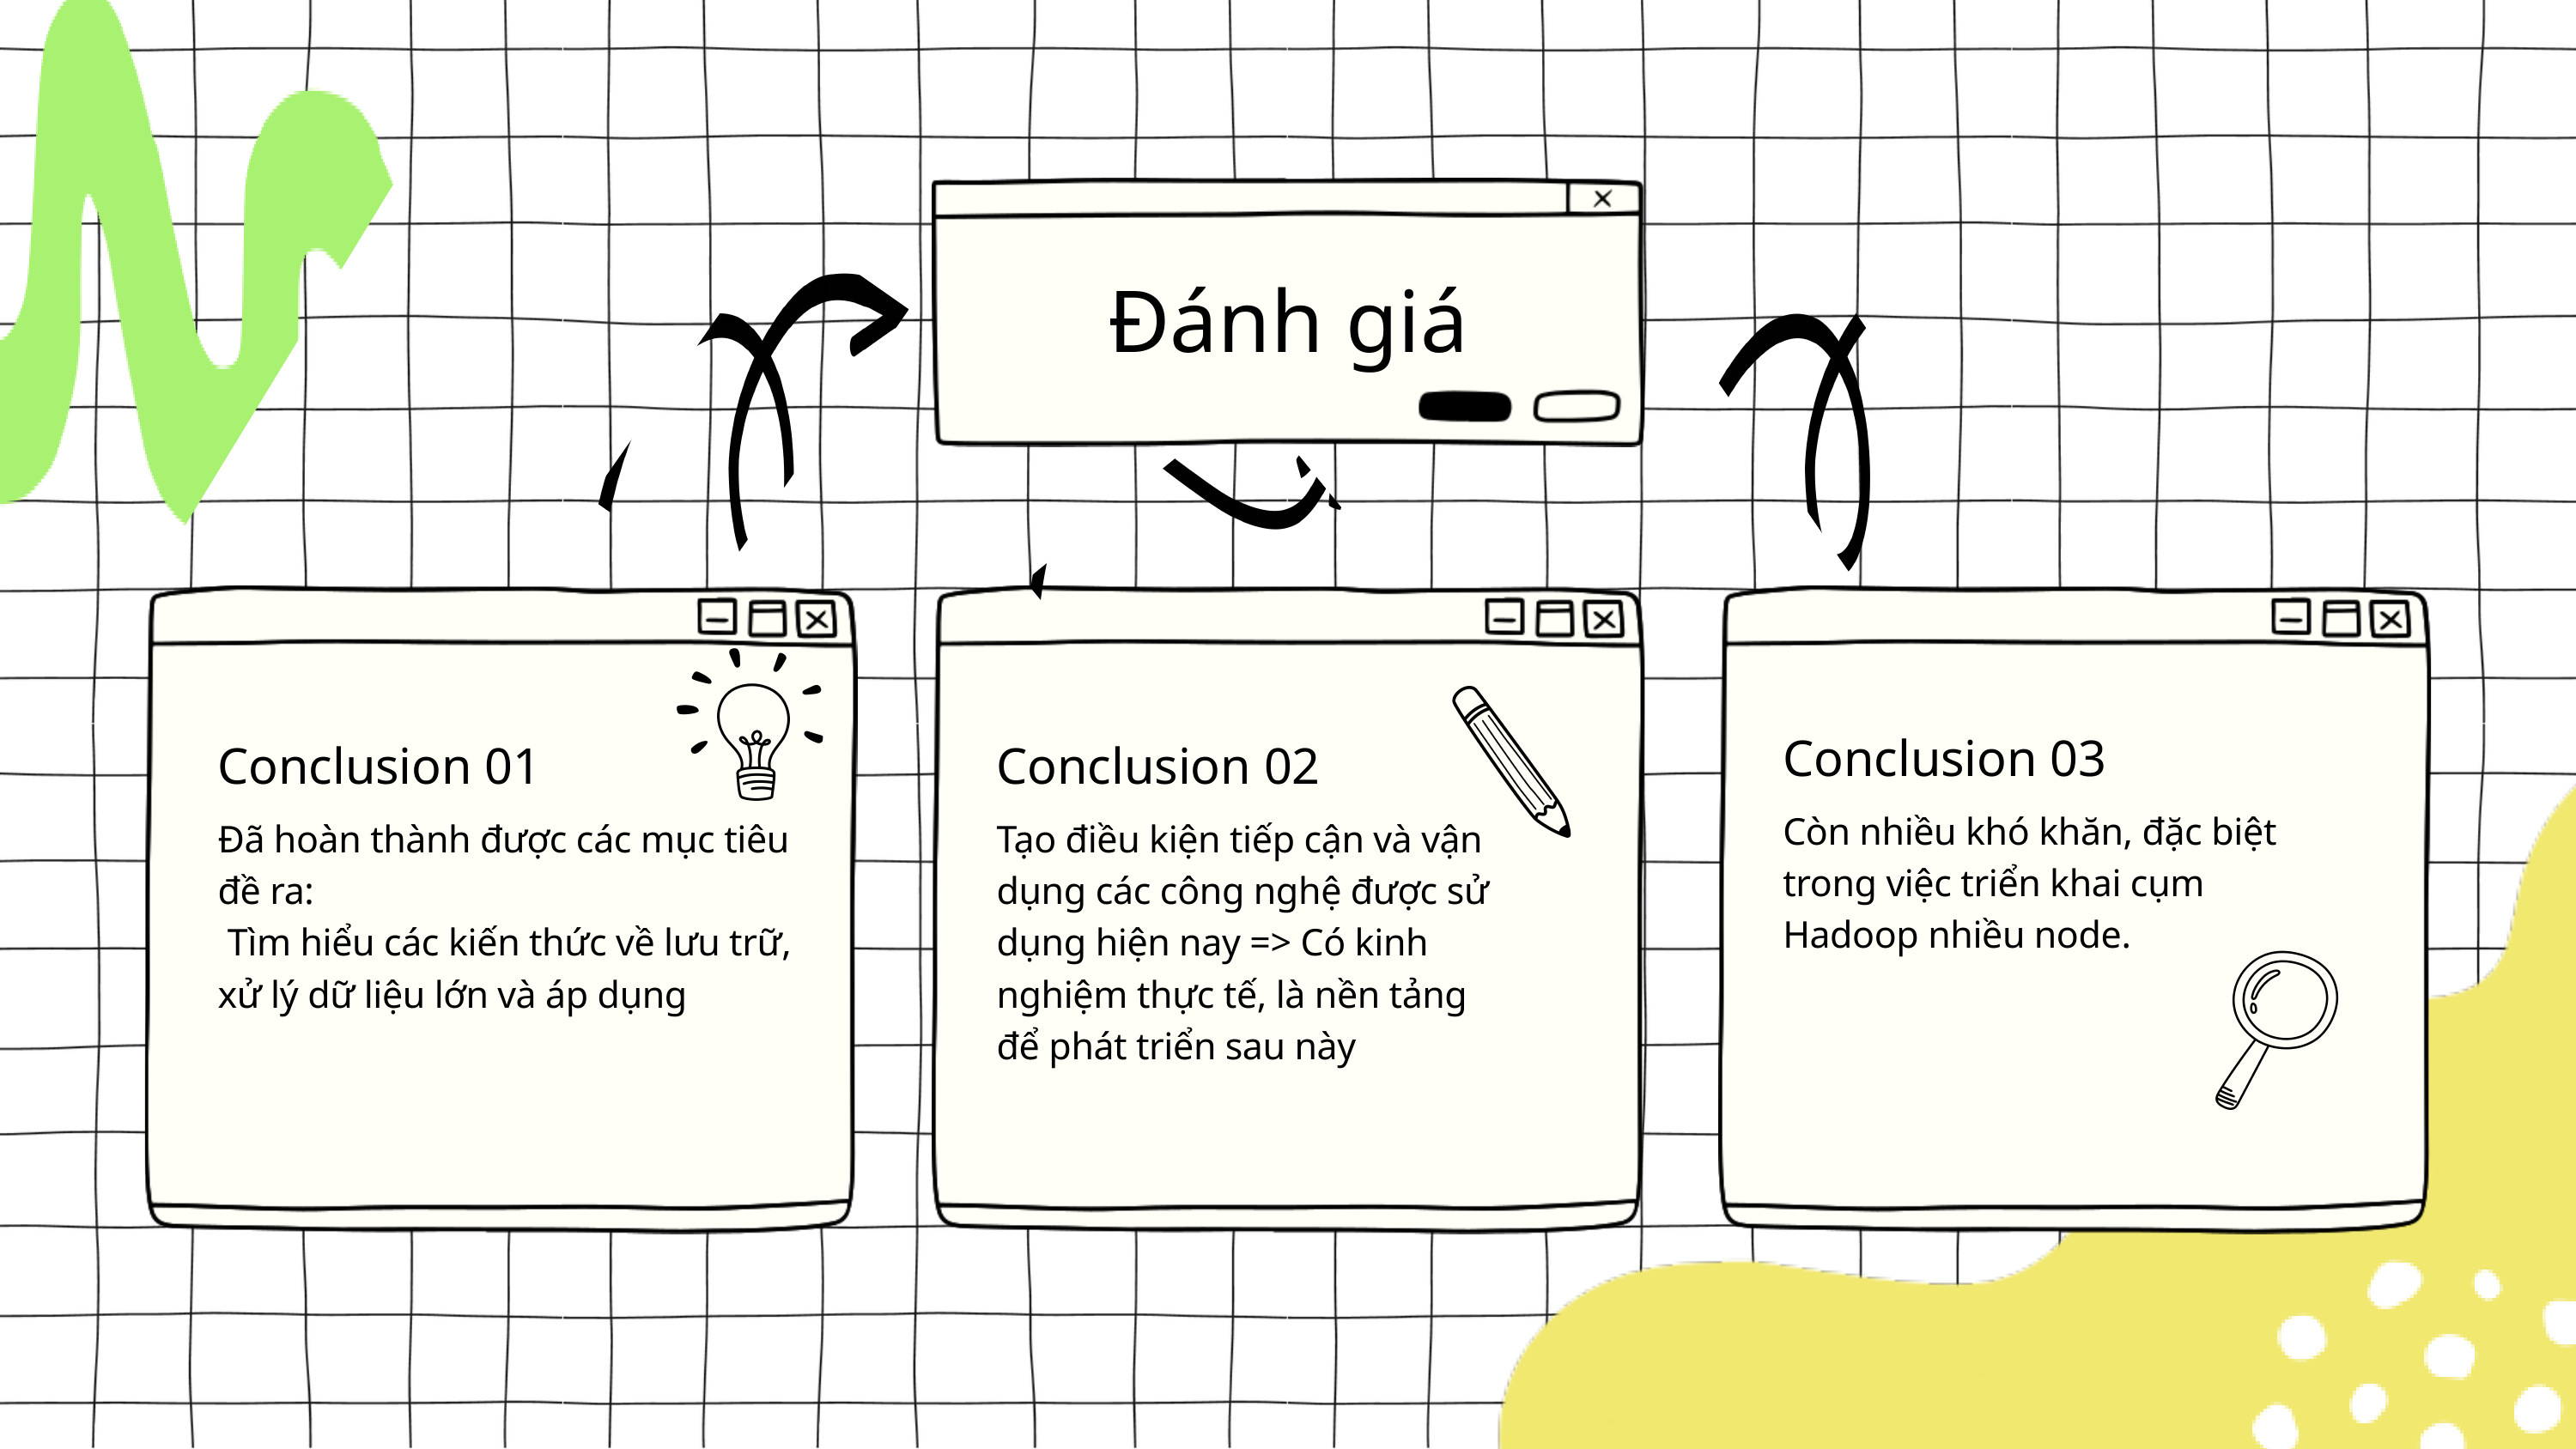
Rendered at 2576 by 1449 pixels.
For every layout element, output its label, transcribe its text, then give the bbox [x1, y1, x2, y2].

text_box [1024, 397, 1356, 710]
text_box [2215, 950, 2340, 1111]
text_box [1452, 685, 1571, 838]
text_box [1718, 585, 2432, 1234]
text_box Đã hoàn thành được các mục tiêu đề ra: Tìm hiểu các kiến thức về lưu trữ, xử lý dữ liệu lớn và áp dụng [217, 808, 794, 1016]
text_box [2239, 1259, 2576, 1449]
text_box Đánh giá [976, 249, 1601, 370]
text_box [1667, 221, 1985, 587]
text_box Conclusion 02 [996, 725, 1455, 795]
text_box [0, 0, 465, 682]
text_box [0, 0, 2576, 1449]
text_box [676, 648, 823, 801]
text_box Conclusion 01 [217, 725, 677, 795]
text_box [590, 221, 909, 586]
text_box Conclusion 03 [1783, 717, 2242, 787]
text_box [144, 585, 858, 1234]
text_box [932, 178, 1645, 447]
text_box [1491, 709, 2576, 1449]
text_box [932, 585, 1645, 1234]
text_box Tạo điều kiện tiếp cận và vận dụng các công nghệ được sử dụng hiện nay => Có kinh nghiệm thực tế, là nền tảng để phát triển sau này [996, 808, 1492, 1067]
text_box Còn nhiều khó khăn, đặc biệt trong việc triển khai cụm Hadoop nhiều node. [1783, 800, 2278, 956]
